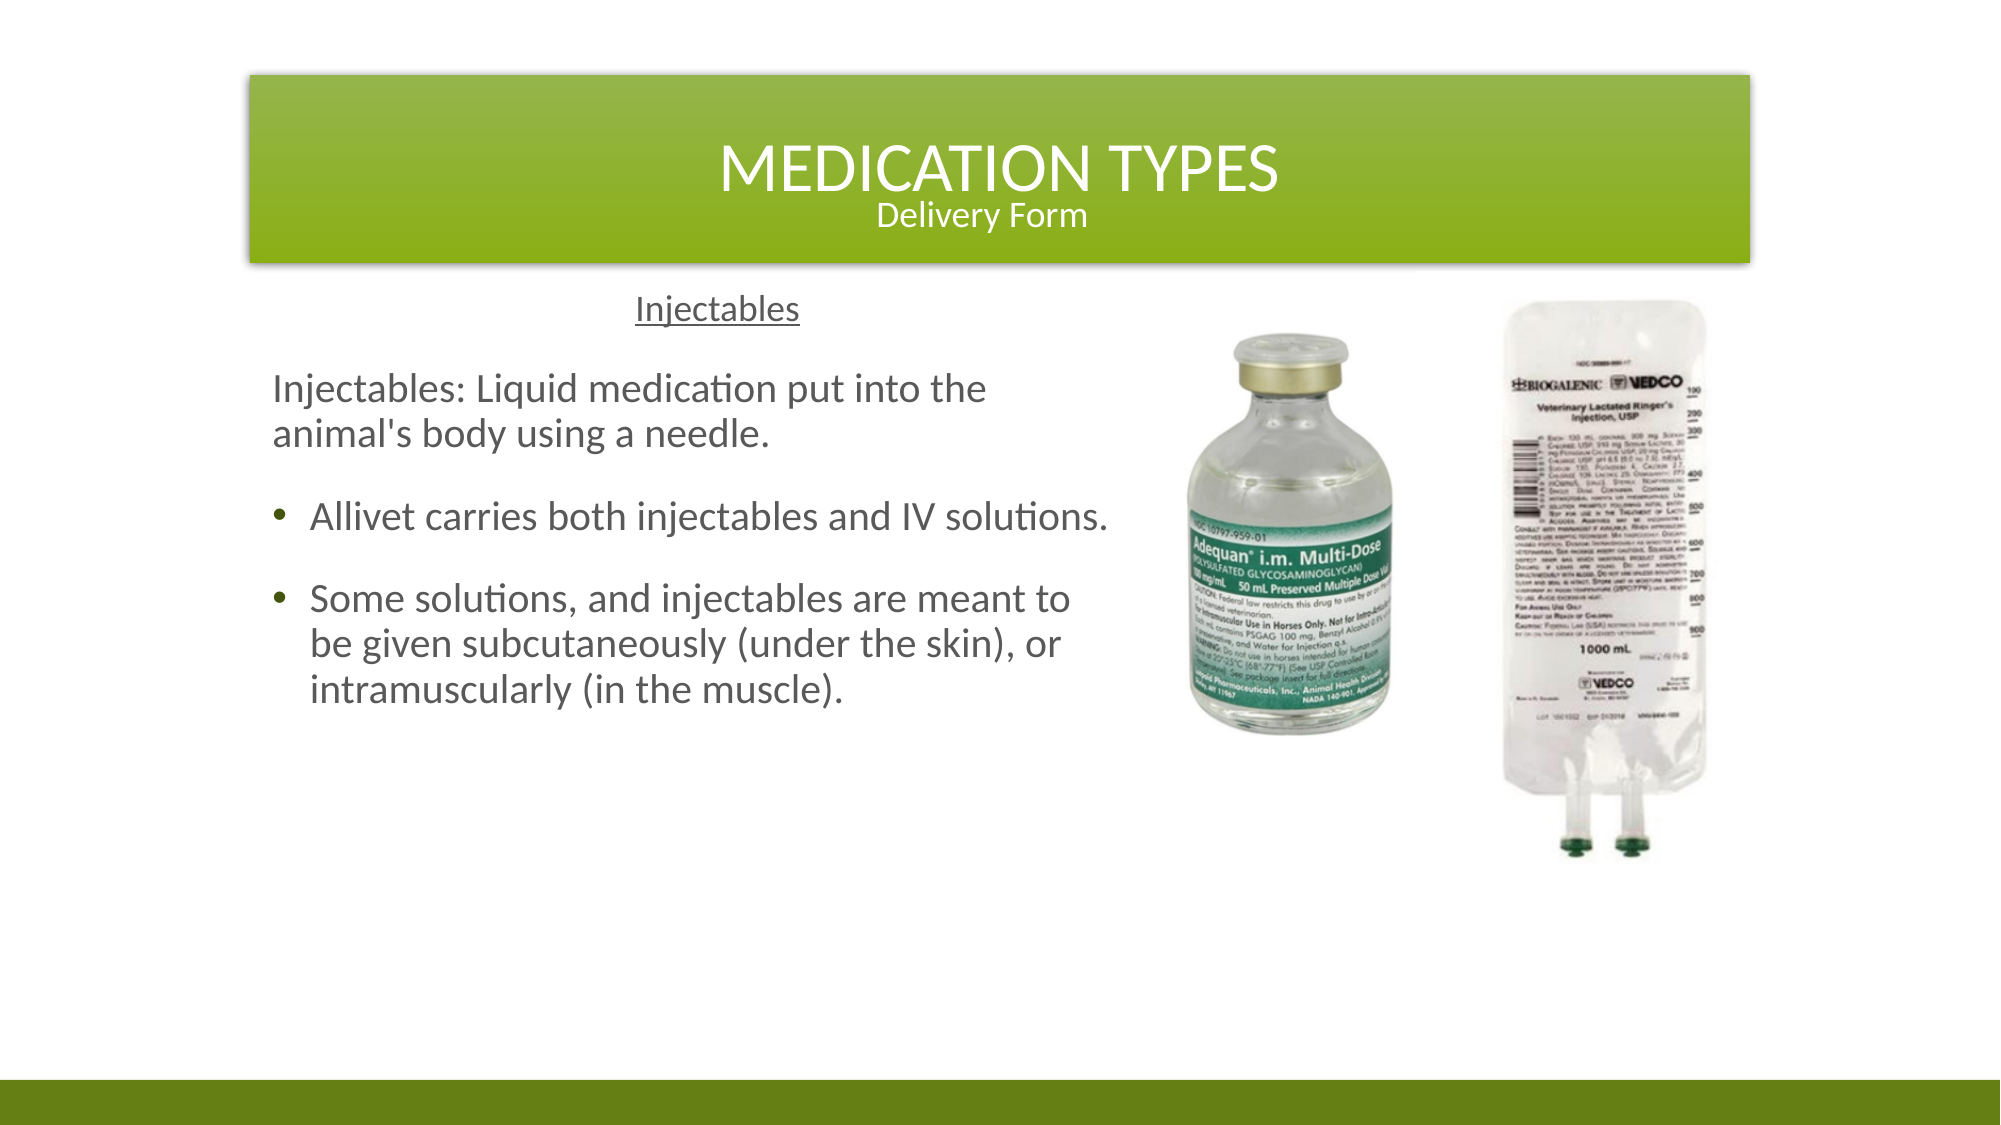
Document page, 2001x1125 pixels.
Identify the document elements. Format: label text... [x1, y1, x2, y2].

picture [1416, 271, 1810, 877]
text_box Delivery Form [861, 182, 1492, 243]
list Injectables Injectables: Liquid medication put into the animal's body using a needle. Allivet carries both injectables and IV solutions. Some solutions, and injectables are meant to be given subcutaneously (under the skin), or intramuscularly (in the muscle). [249, 281, 1126, 1014]
title Medication Types [249, 75, 1750, 263]
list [1138, 293, 1416, 755]
